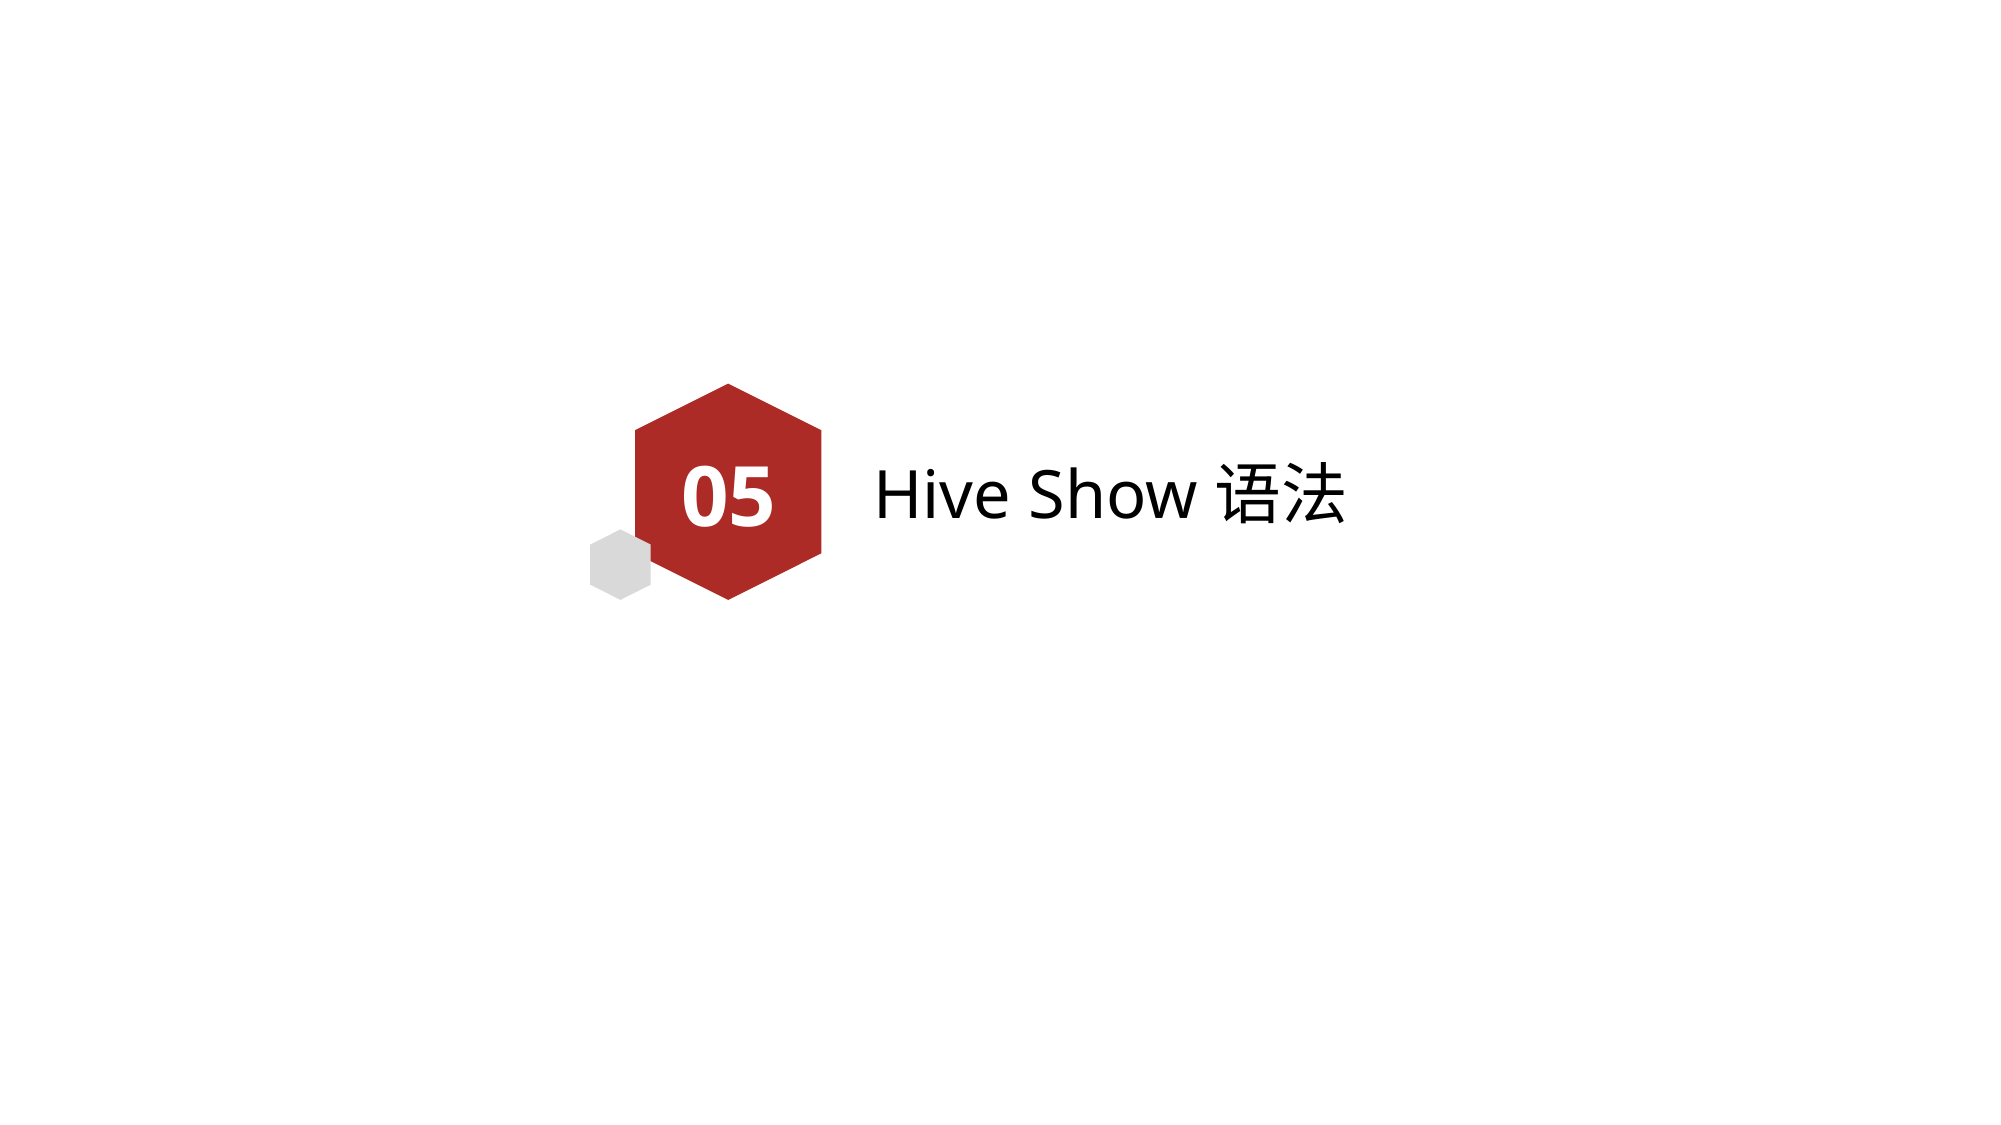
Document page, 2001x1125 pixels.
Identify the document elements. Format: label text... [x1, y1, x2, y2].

list 05 [636, 404, 822, 594]
title Hive Show语法 [858, 453, 1950, 672]
